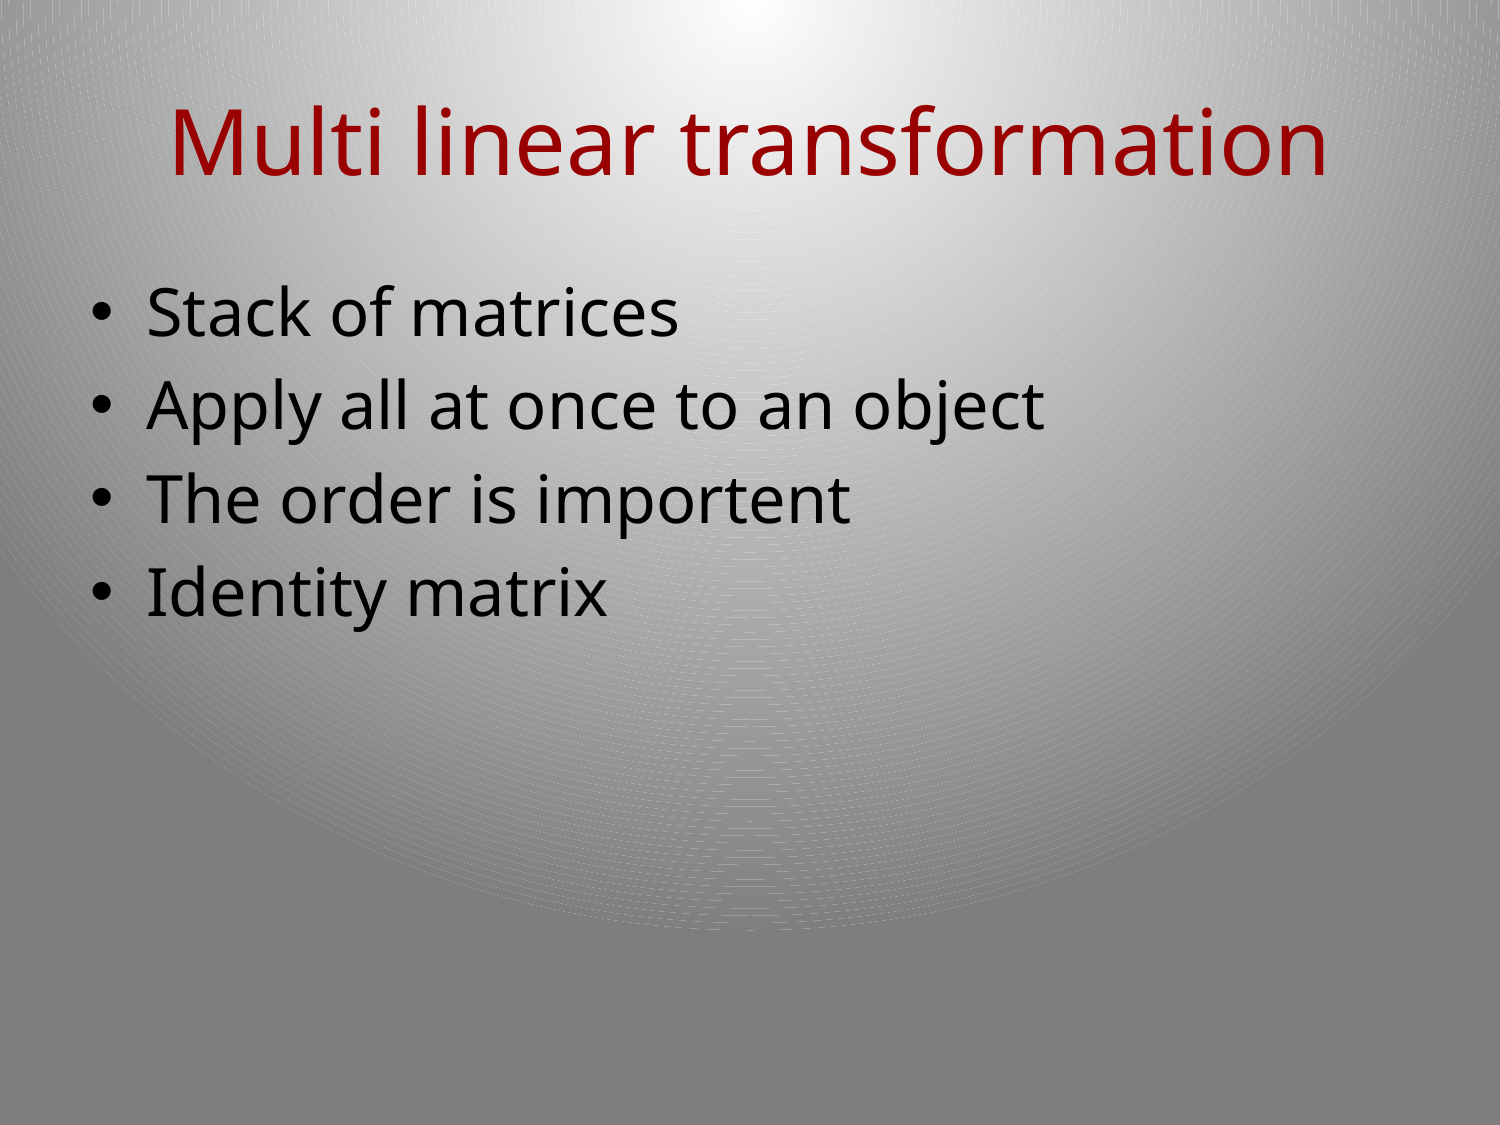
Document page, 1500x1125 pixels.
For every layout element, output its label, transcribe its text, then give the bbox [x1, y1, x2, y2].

list Stack of matrices Apply all at once to an object The order is importent Identity matrix [75, 262, 1425, 1005]
title Multi linear transformation [75, 45, 1425, 233]
